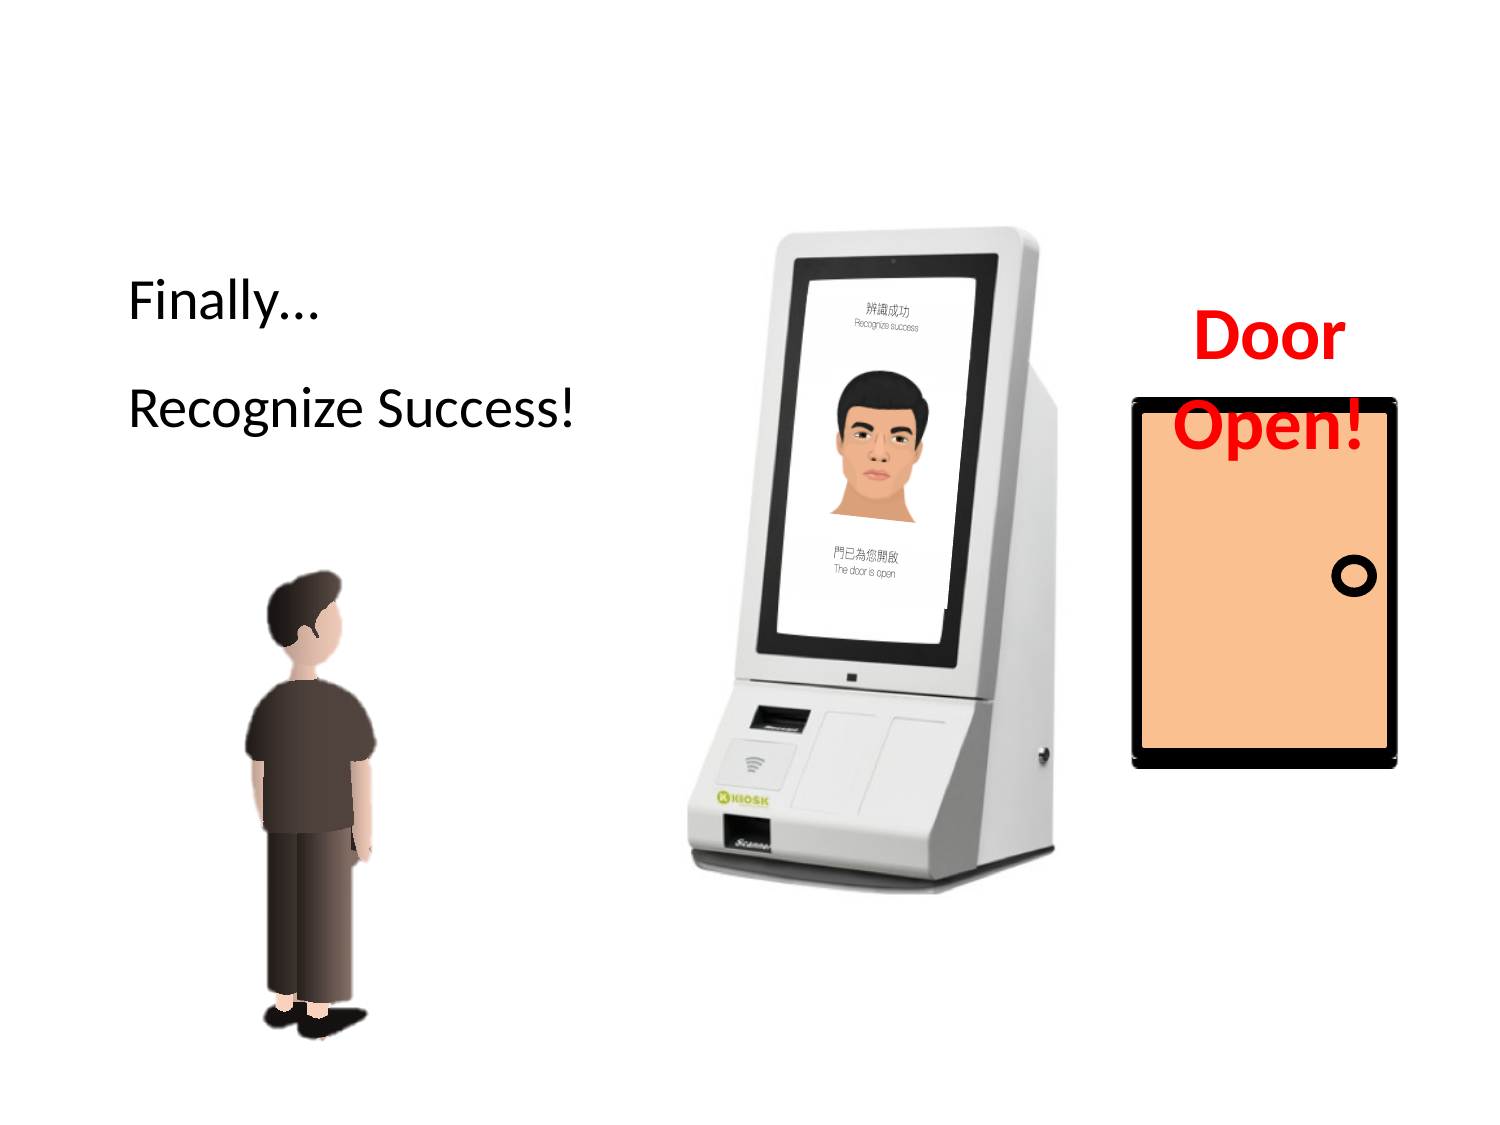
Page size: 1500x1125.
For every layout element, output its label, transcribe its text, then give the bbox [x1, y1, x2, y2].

picture [0, 136, 1126, 1125]
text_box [1069, 401, 1461, 760]
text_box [1069, 765, 1461, 769]
text_box Door Open! [1130, 275, 1462, 397]
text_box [793, 301, 962, 603]
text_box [1069, 396, 1461, 401]
